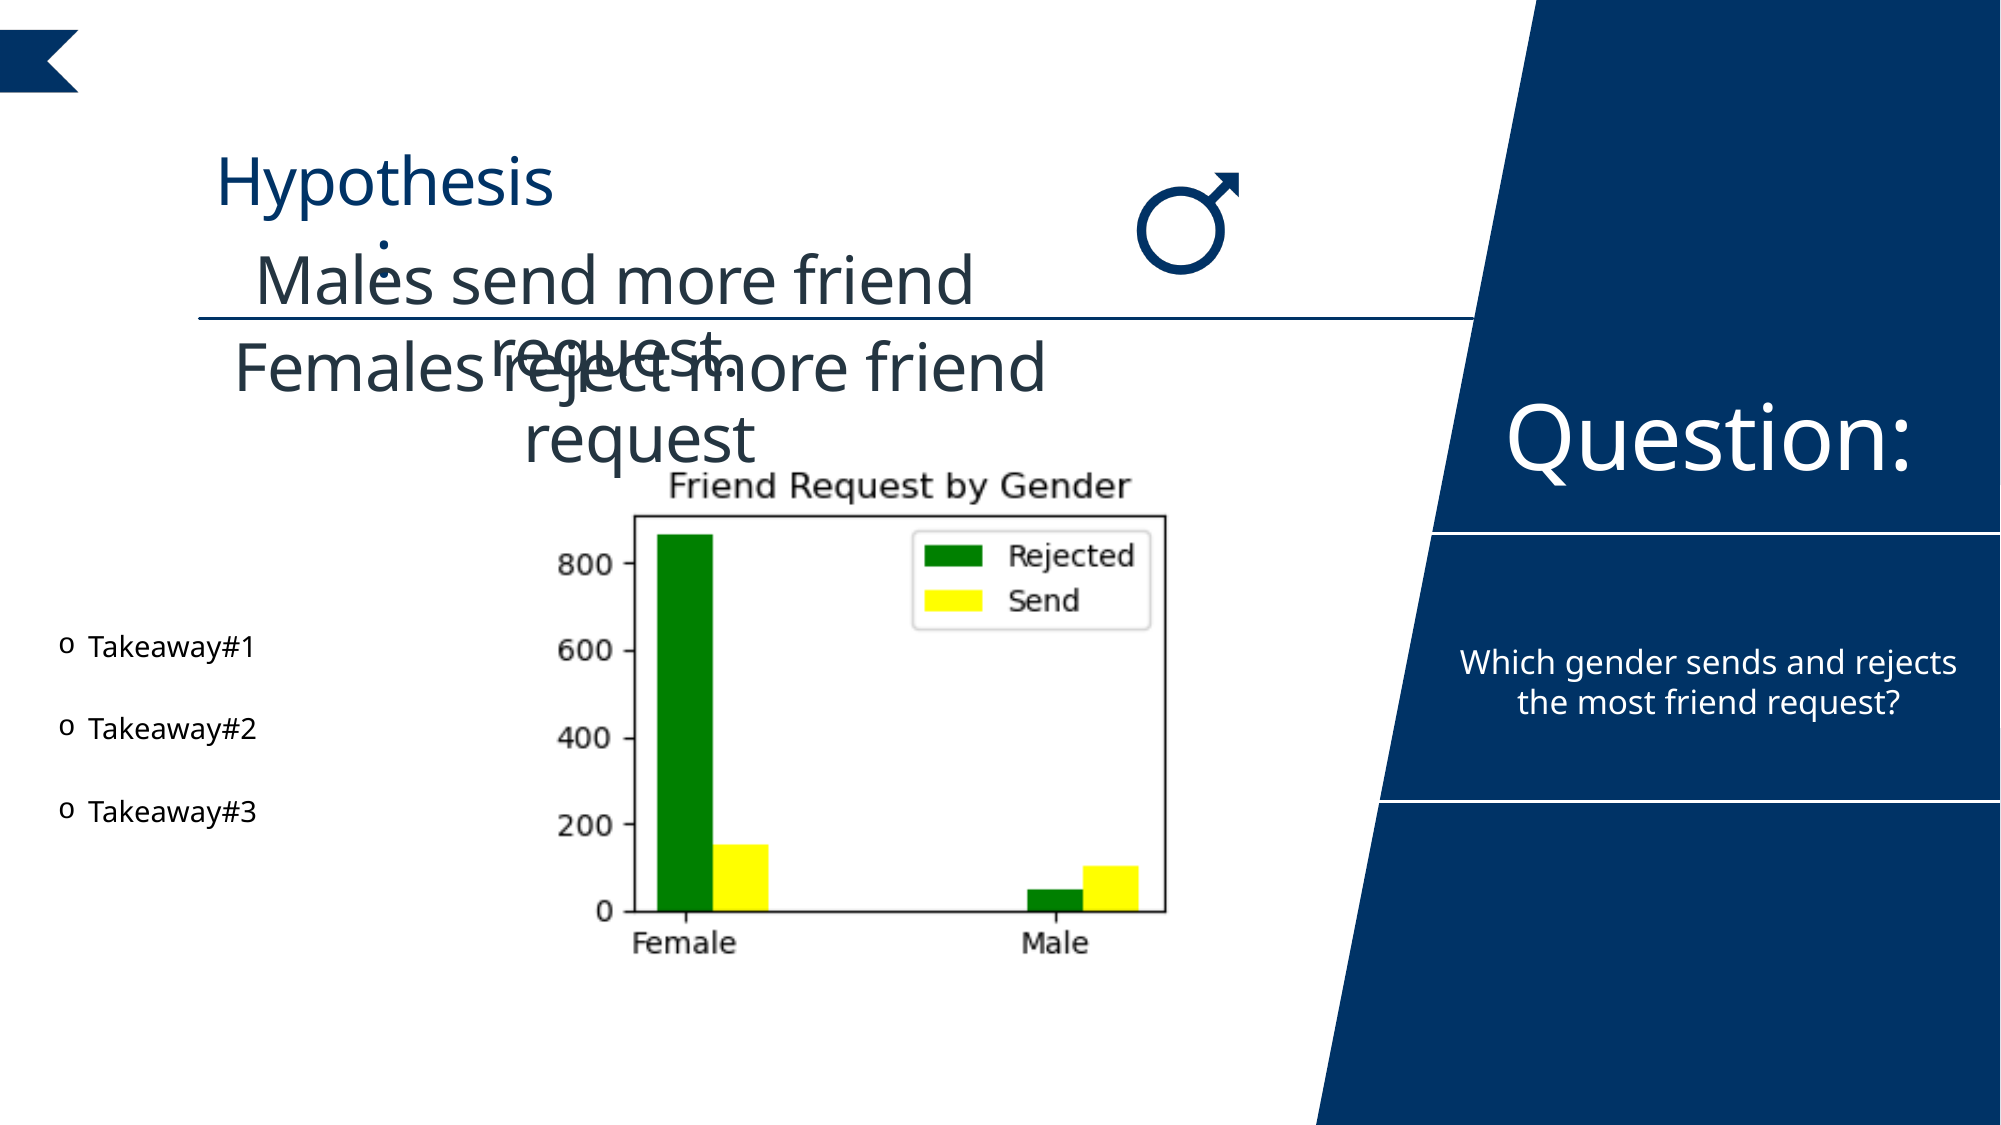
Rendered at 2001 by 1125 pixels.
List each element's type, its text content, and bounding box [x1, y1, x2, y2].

text_box Which gender sends and rejects the most friend request? [1443, 634, 1975, 729]
text_box Hypothesis: [199, 140, 571, 224]
list Takeaway#1 Takeaway#2 Takeaway#3 [25, 585, 484, 848]
picture [486, 413, 1294, 1007]
picture [0, 0, 121, 136]
text_box Question: [1377, 384, 2000, 511]
picture [1112, 147, 1264, 299]
text_box Females reject more friend request [142, 325, 1138, 409]
text_box Males send more friend request. [116, 239, 1113, 322]
